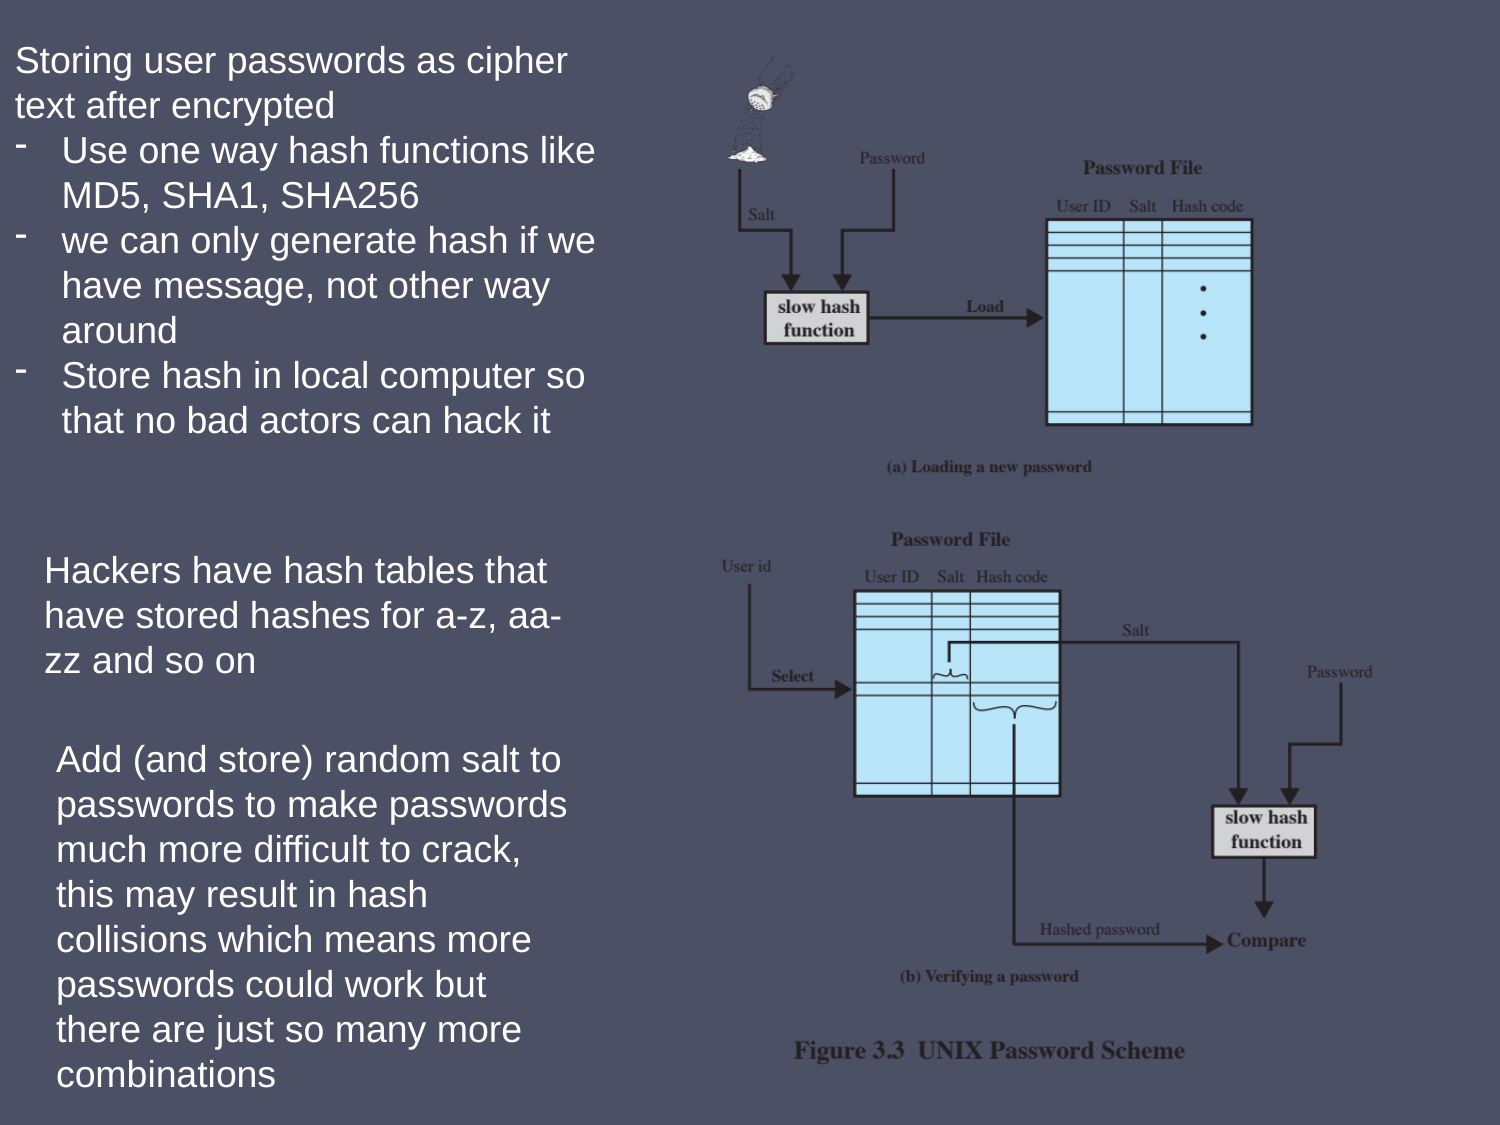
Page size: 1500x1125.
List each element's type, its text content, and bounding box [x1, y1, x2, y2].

text_box Storing user passwords as cipher text after encrypted Use one way hash functions like MD5, SHA1, SHA256 we can only generate hash if we have message, not other way around Store hash in local computer so that no bad actors can hack it [0, 28, 632, 494]
text_box Add (and store) random salt to passwords to make passwords much more difficult to crack, this may result in hash collisions which means more passwords could work but there are just so many more combinations [41, 727, 585, 1103]
picture [643, 30, 1448, 1095]
text_box Hackers have hash tables that have stored hashes for a-z, aa-zz and so on [29, 538, 609, 689]
